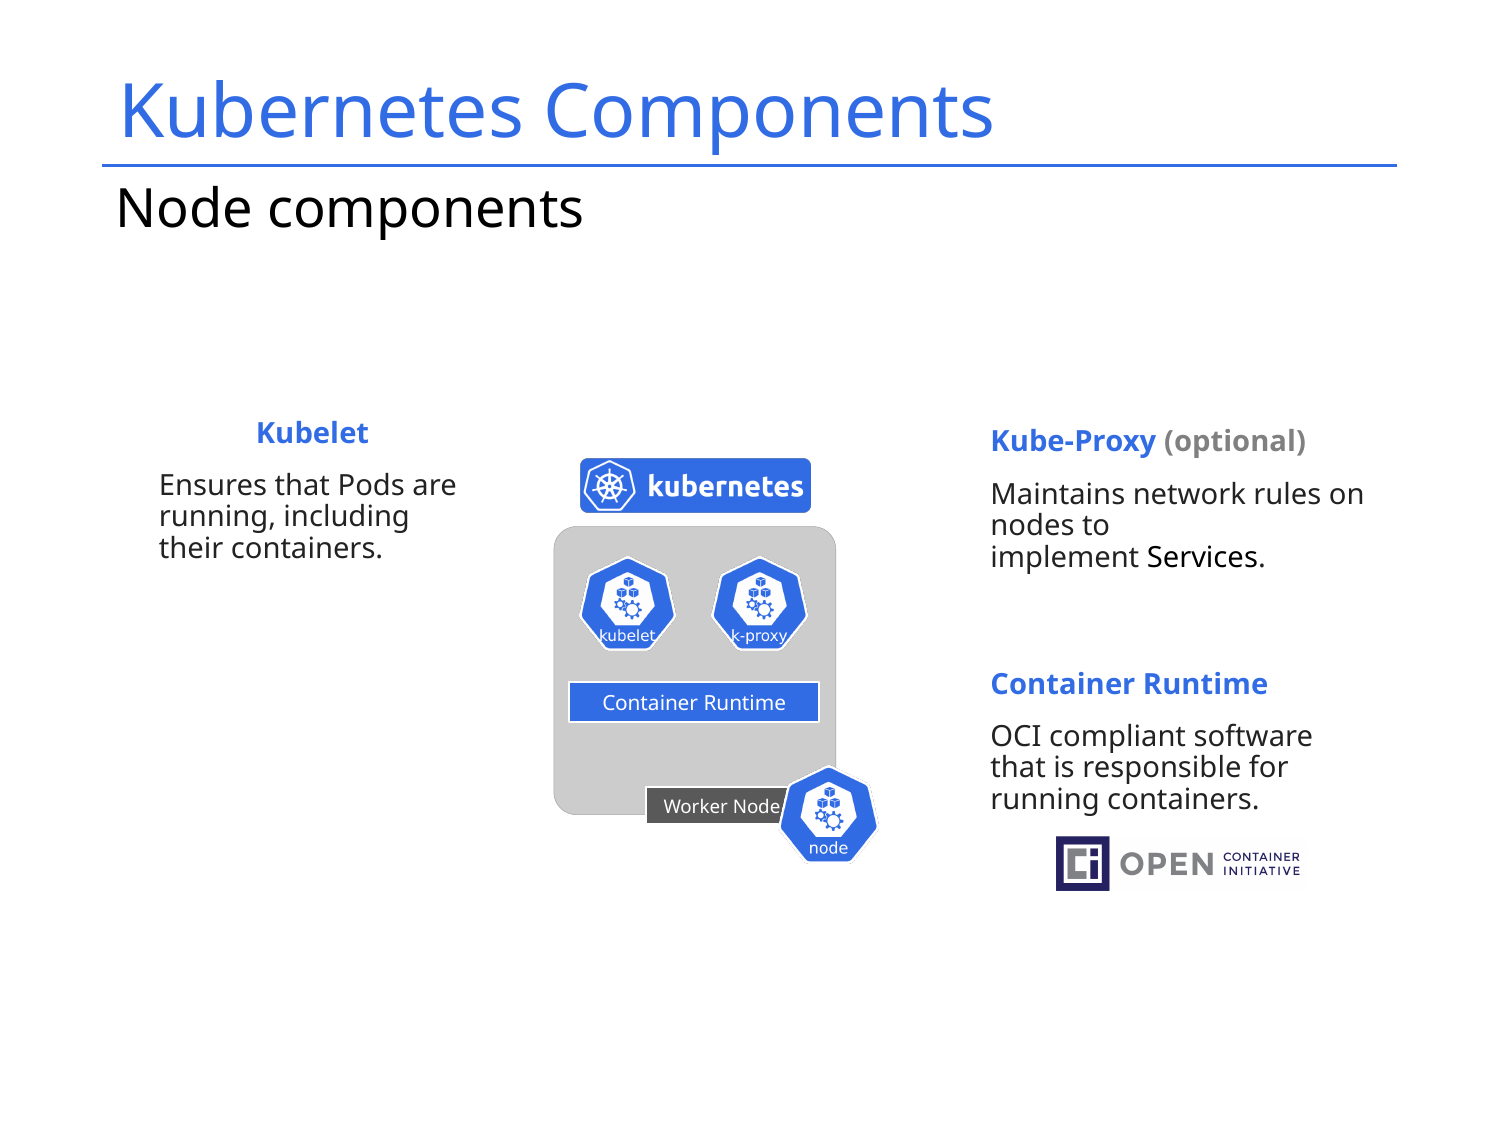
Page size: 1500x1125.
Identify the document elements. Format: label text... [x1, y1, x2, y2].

picture [1056, 836, 1308, 891]
picture [578, 455, 813, 515]
text_box Kube-Proxy (optional) Maintains network rules on nodes to implement Services. [975, 418, 1408, 592]
list Node components [100, 173, 1395, 247]
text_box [553, 526, 879, 864]
text_box Kubelet Ensures that Pods are running, including their containers. [143, 410, 482, 608]
text_box Container Runtime OCI compliant software that is responsible for running containers. [975, 661, 1389, 834]
title Kubernetes Components [103, 59, 1397, 166]
